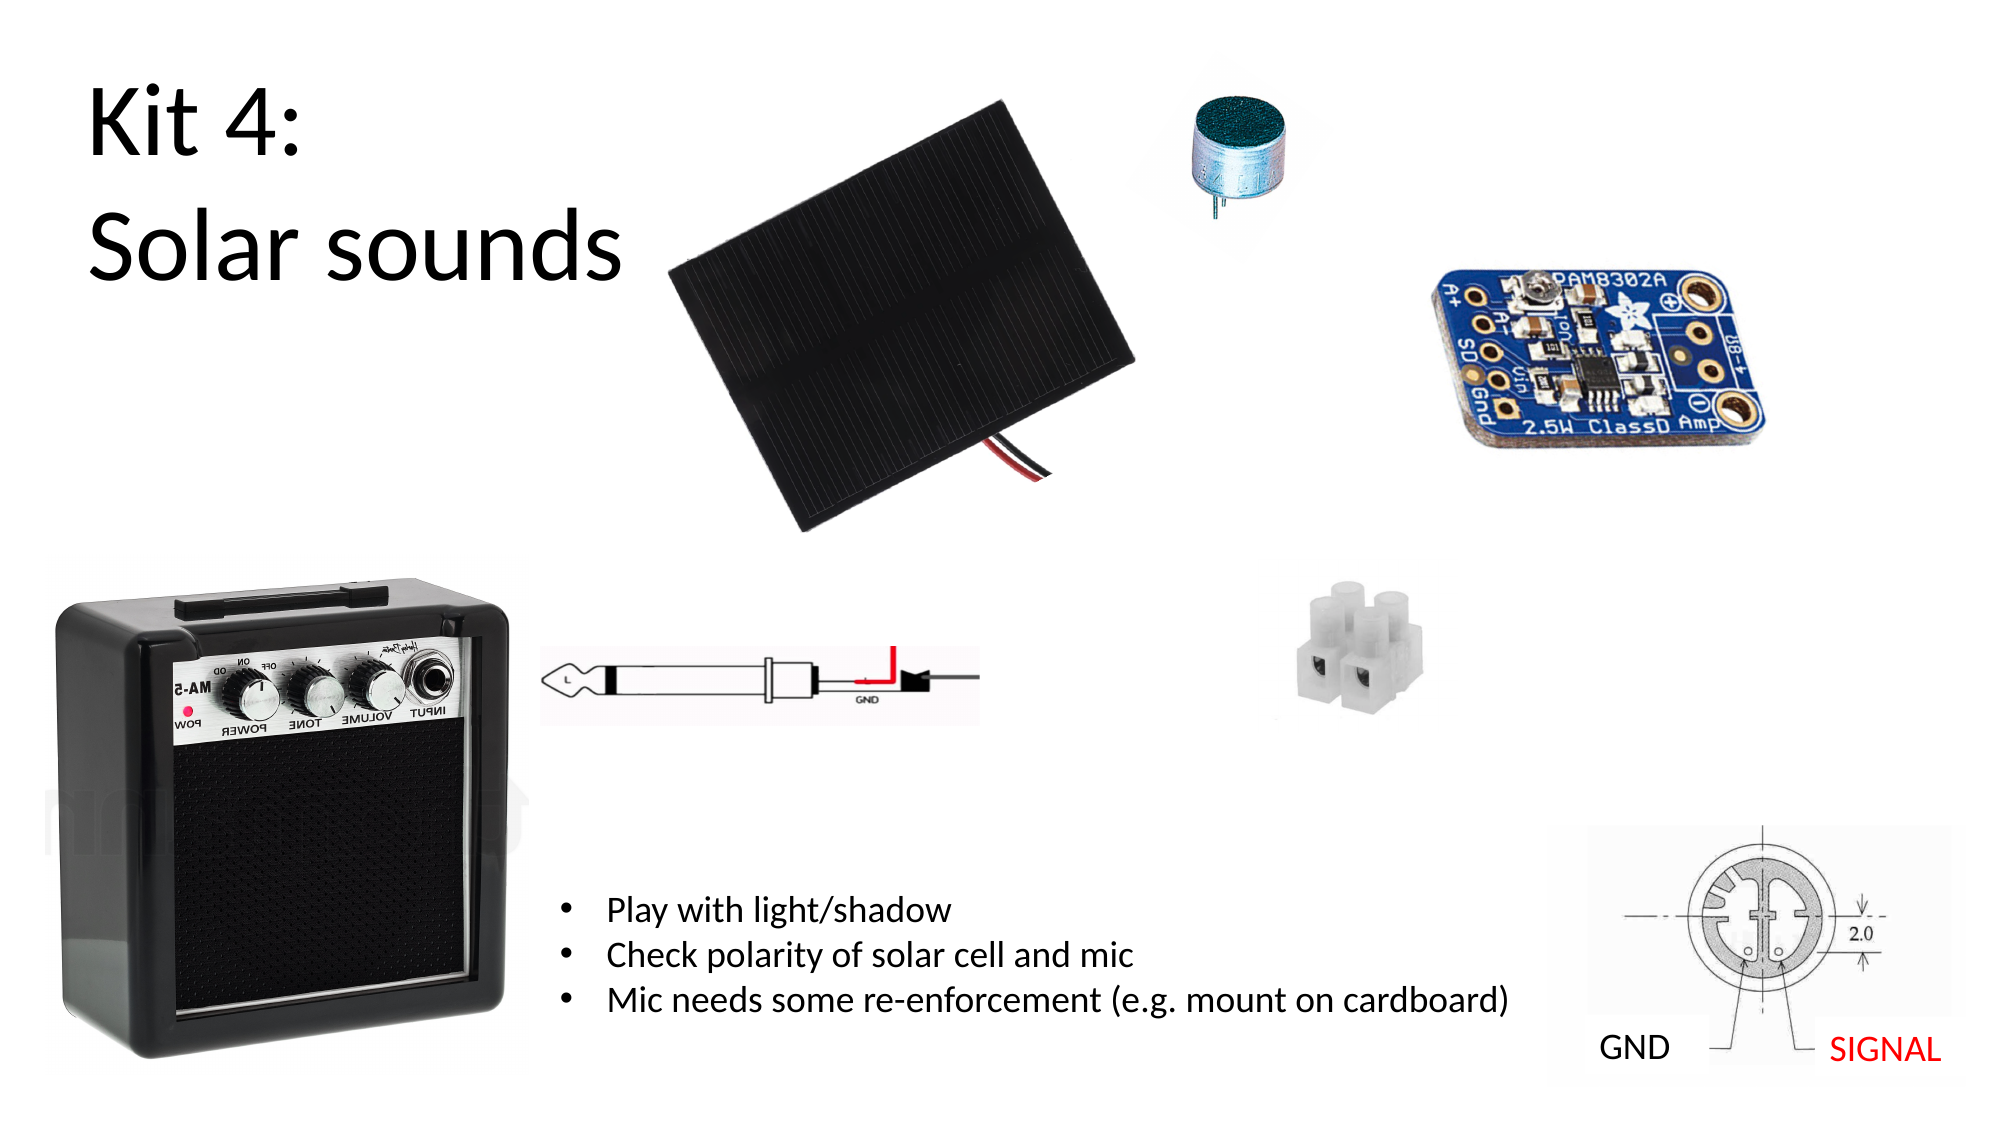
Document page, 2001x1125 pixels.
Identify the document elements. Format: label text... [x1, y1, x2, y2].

picture [540, 646, 980, 726]
text_box Play with light/shadow Check polarity of solar cell and mic Mic needs some re-enforcement (e.g. mount on cardboard) [544, 878, 1547, 1028]
picture [1548, 747, 1966, 1125]
picture [1258, 559, 1458, 733]
picture [1308, 94, 1867, 611]
picture [622, 44, 1333, 605]
text_box SIGNAL [1888, 1016, 2000, 1077]
text_box Kit 4: Solar sounds [73, 43, 1040, 309]
picture [44, 554, 529, 1075]
text_box GND [1584, 1014, 1626, 1075]
